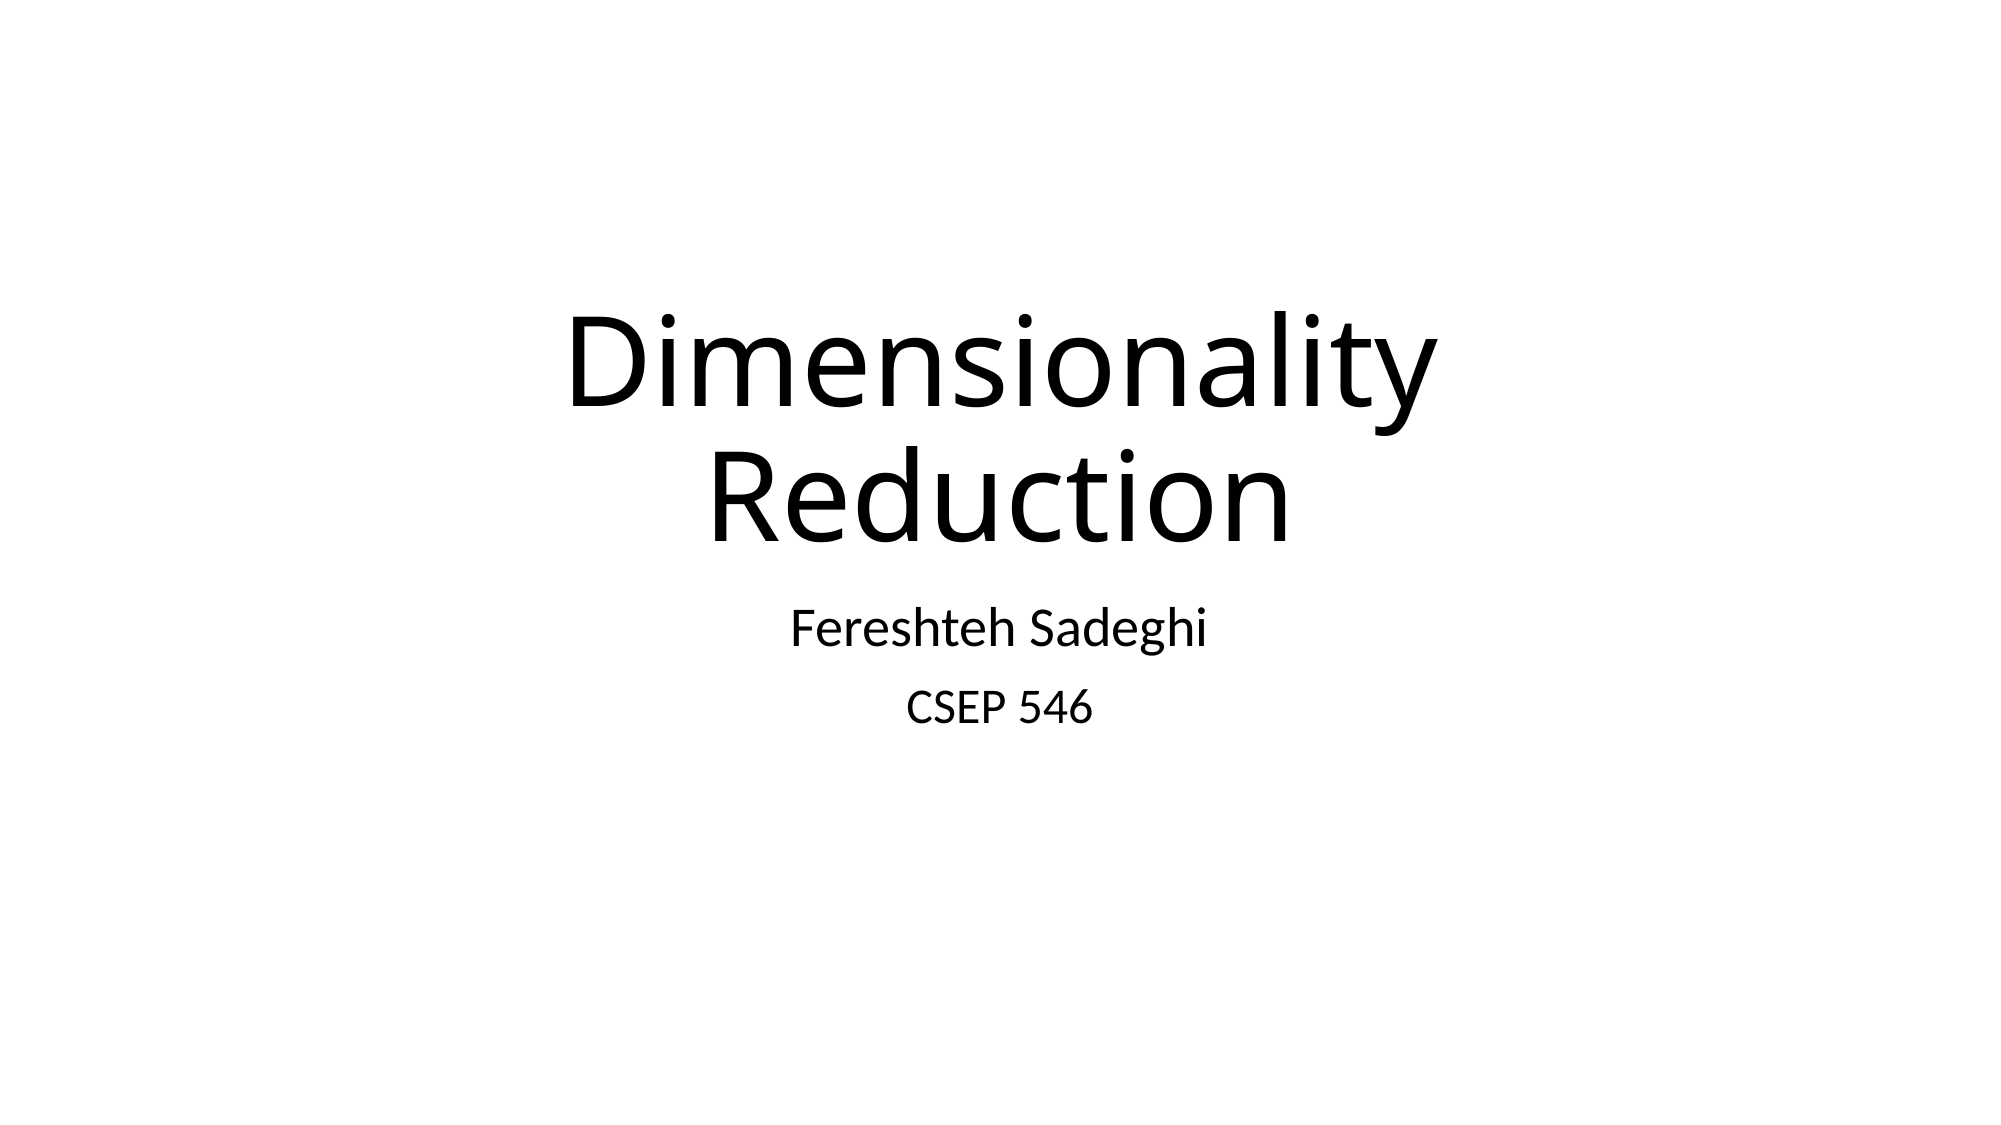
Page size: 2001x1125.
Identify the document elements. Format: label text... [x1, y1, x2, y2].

subtitle Fereshteh Sadeghi CSEP 546 [249, 590, 1750, 863]
title Dimensionality Reduction [249, 350, 1750, 576]
